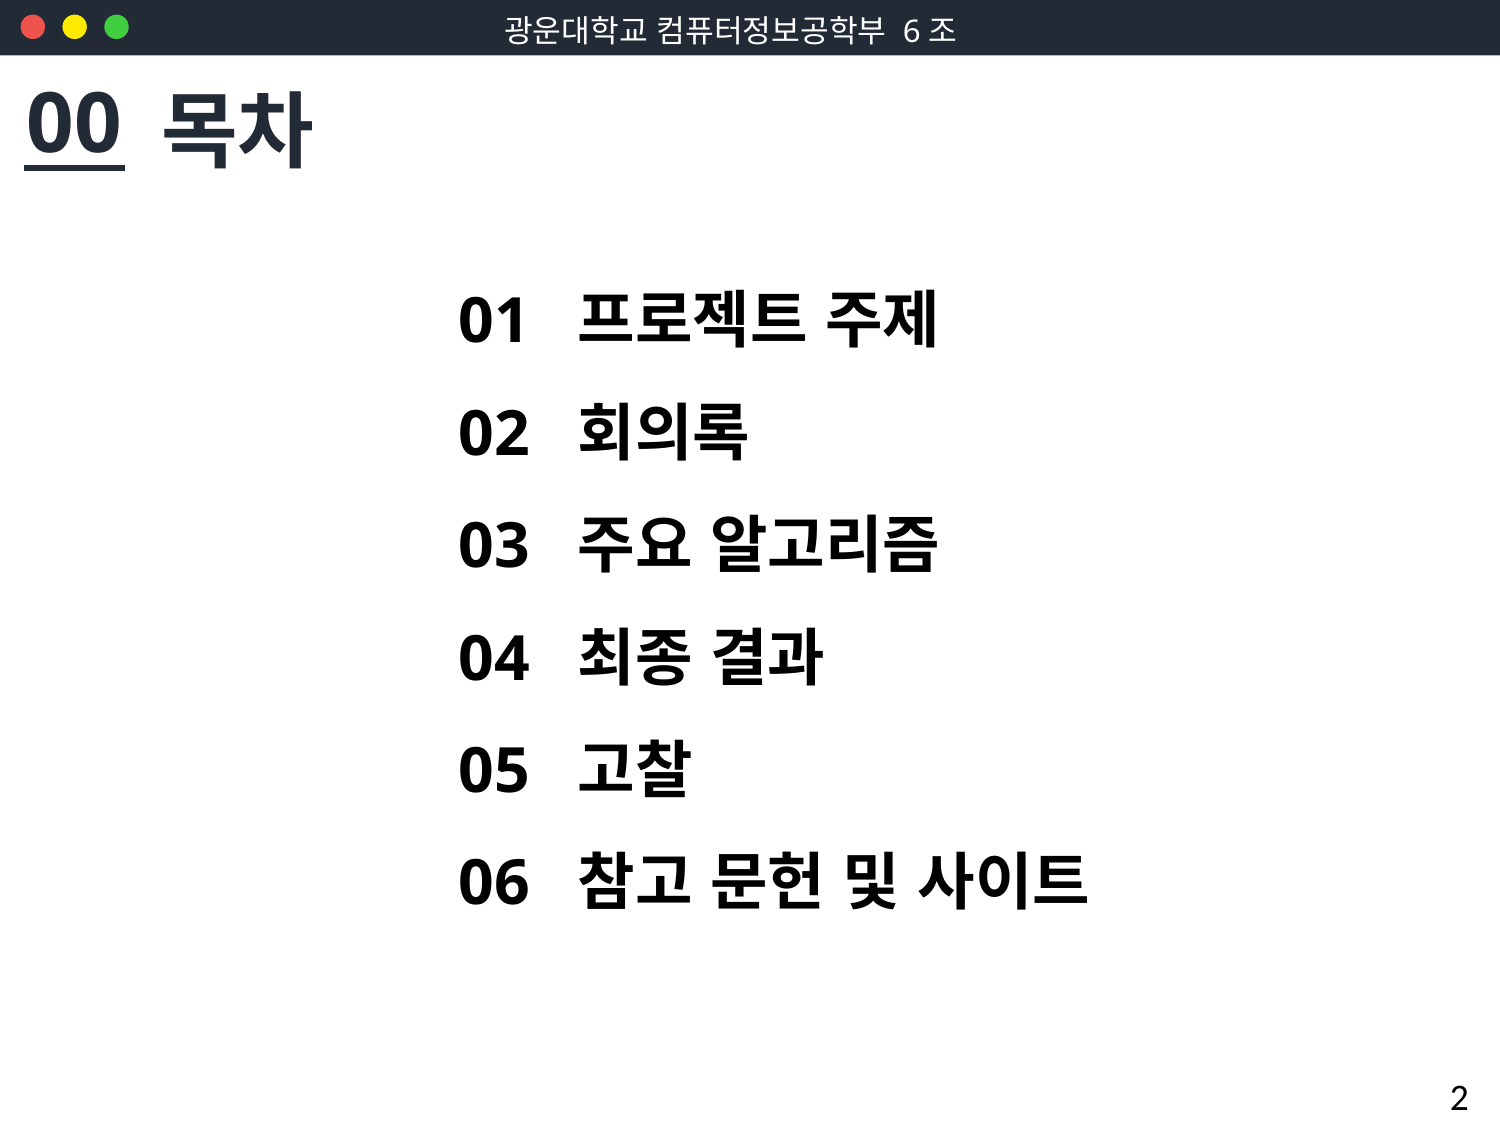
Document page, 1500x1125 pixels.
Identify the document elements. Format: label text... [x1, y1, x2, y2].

text_box 목차 [146, 70, 797, 186]
slide_number 2 [1435, 1065, 1500, 1125]
text_box 00 [11, 62, 166, 177]
text_box 01 프로젝트 주제 02 회의록 03 주요 알고리즘 04 최종 결과 05 고찰 06 참고 문헌 및 사이트 [443, 235, 1217, 925]
